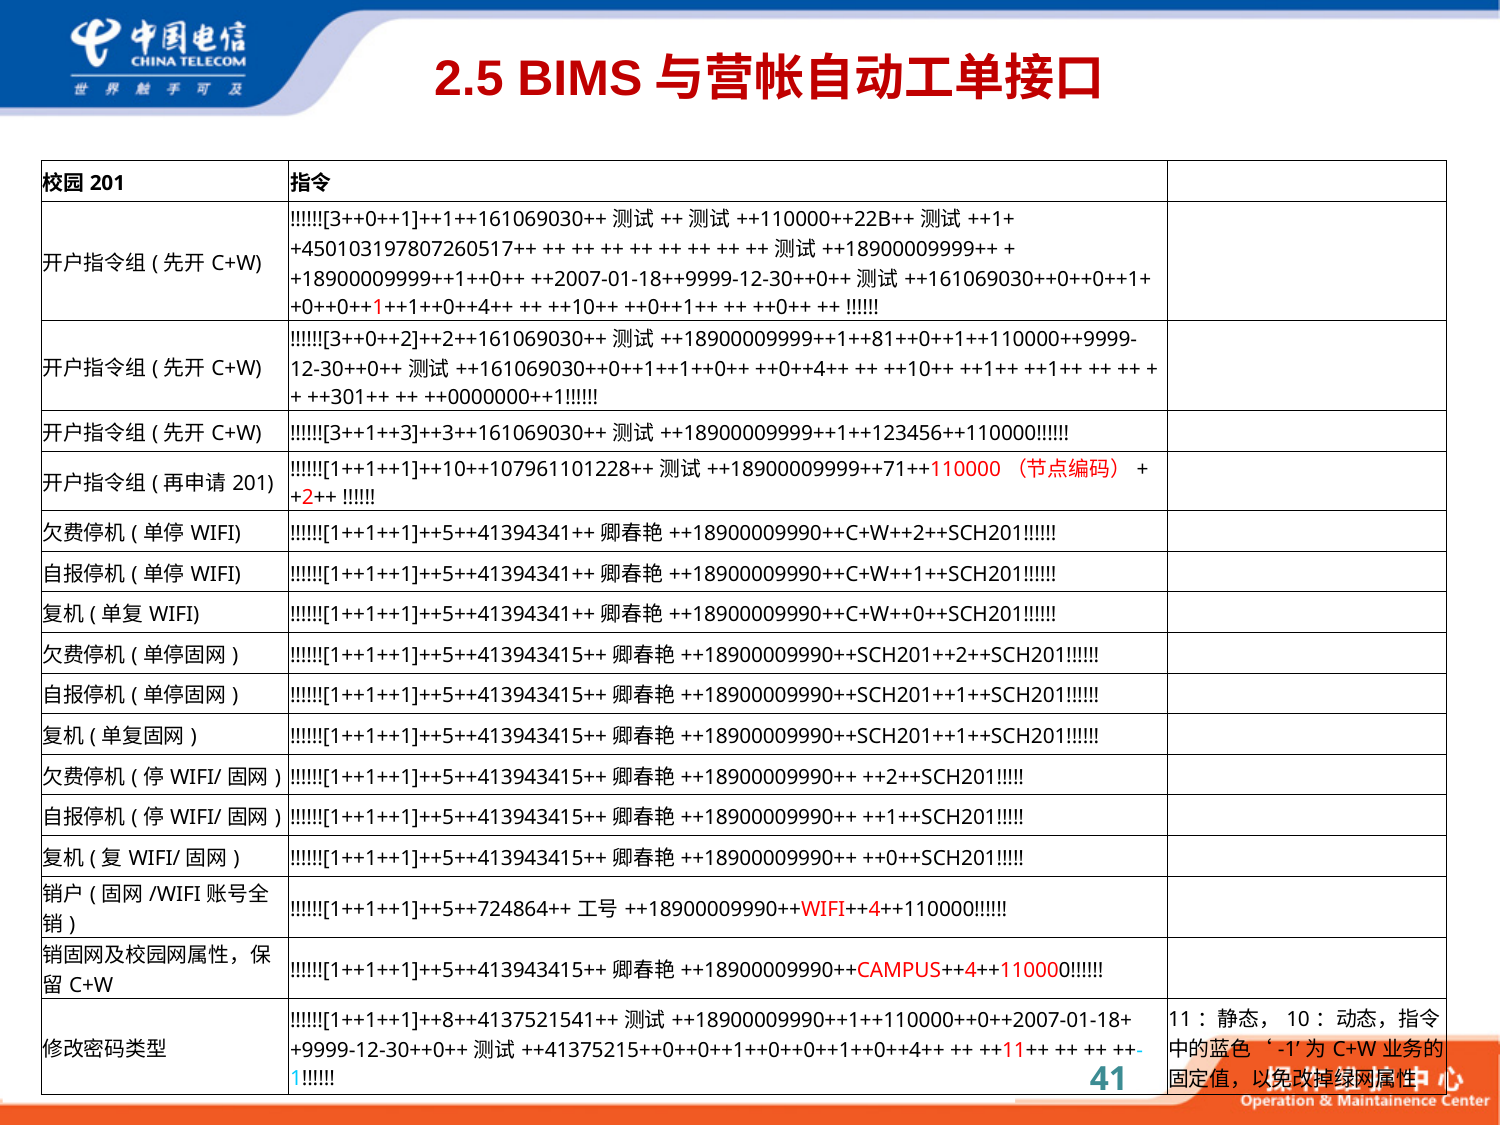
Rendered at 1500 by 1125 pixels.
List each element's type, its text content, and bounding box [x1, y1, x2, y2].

table_cell !!!!!![1++1++1]++5++41394341++卿春艳++18900009990++C+W++0++SCH201!!!!!! [289, 592, 1167, 632]
table_cell !!!!!![1++1++1]++8++4137521541++测试++18900009990++1++110000++0++2007-01-18++9999-12-30++0++测试++41375215++0++0++1++0++0++1++0++4++ ++ ++11++ ++ ++ ++-1!!!!!! [289, 999, 1167, 1094]
table_cell [1168, 836, 1446, 876]
table_cell 复机(复WIFI/固网) [42, 836, 288, 876]
table_cell !!!!!![1++1++1]++5++724864++工号++18900009990++WIFI++4++110000!!!!!! [289, 877, 1167, 937]
table_cell 销户(固网/WIFI账号全销) [42, 877, 288, 937]
table_cell [1168, 552, 1446, 591]
table_cell [1168, 714, 1446, 754]
table_cell !!!!!![1++1++1]++5++413943415++卿春艳++18900009990++ ++1++SCH201!!!!! [289, 795, 1167, 835]
table_cell 修改密码类型 [42, 999, 288, 1094]
table_cell [1168, 411, 1446, 451]
table_cell [1168, 633, 1446, 673]
table_cell !!!!!![1++1++1]++5++41394341++卿春艳++18900009990++C+W++2++SCH201!!!!!! [289, 511, 1167, 551]
table_cell !!!!!![1++1++1]++10++107961101228++测试++18900009999++71++110000（节点编码）++2++ !!!!!! [289, 452, 1167, 510]
table_cell !!!!!![3++0++1]++1++161069030++测试++测试++110000++22B++测试++1++450103197807260517++ ++ ++ ++ ++ ++ ++ ++ ++测试++18900009999++ ++18900009999++1++0++ ++2007-01-18++9999-12-30++0++测试++161069030++0++0++1++0++0++1++1++0++4++ ++ ++10++ ++0++1++ ++ ++0++ ++ !!!!!! [289, 202, 1167, 320]
table_cell !!!!!![1++1++1]++5++413943415++卿春艳++18900009990++ ++2++SCH201!!!!! [289, 755, 1167, 794]
table_cell 自报停机(单停WIFI) [42, 552, 288, 591]
table_cell 开户指令组(再申请201) [42, 452, 288, 510]
table_cell [1168, 202, 1446, 320]
table_cell [1168, 938, 1446, 998]
table_cell 开户指令组(先开C+W) [42, 411, 288, 451]
table_cell !!!!!![3++1++3]++3++161069030++测试++18900009999++1++123456++110000!!!!!! [289, 411, 1167, 451]
table_cell !!!!!![1++1++1]++5++413943415++卿春艳++18900009990++ ++0++SCH201!!!!! [289, 836, 1167, 876]
table_cell [1168, 511, 1446, 551]
picture [0, 0, 1500, 1125]
table_cell !!!!!![1++1++1]++5++413943415++卿春艳++18900009990++CAMPUS++4++110000!!!!!! [289, 938, 1167, 998]
table_cell !!!!!![3++0++2]++2++161069030++测试++18900009999++1++81++0++1++110000++9999-12-30++0++测试++161069030++0++1++1++0++ ++0++4++ ++ ++10++ ++1++ ++1++ ++ ++ ++ ++301++ ++ ++0000000++1!!!!!! [289, 321, 1167, 410]
table_cell [1168, 795, 1446, 835]
table_cell [1168, 321, 1446, 410]
table_cell [1168, 592, 1446, 632]
table_cell !!!!!![1++1++1]++5++413943415++卿春艳++18900009990++SCH201++2++SCH201!!!!!! [289, 633, 1167, 673]
table_cell 自报停机(停WIFI/固网) [42, 795, 288, 835]
table_cell !!!!!![1++1++1]++5++413943415++卿春艳++18900009990++SCH201++1++SCH201!!!!!! [289, 674, 1167, 713]
table_header 指令 [289, 161, 1167, 201]
table_cell 复机(单复固网) [42, 714, 288, 754]
table_cell [1168, 452, 1446, 510]
table_cell 开户指令组(先开C+W) [42, 321, 288, 410]
table_cell [1168, 755, 1446, 794]
table_cell 欠费停机(单停WIFI) [42, 511, 288, 551]
title 2.5 BIMS与营帐自动工单接口 [418, 18, 1223, 133]
table_cell 开户指令组(先开C+W) [42, 202, 288, 320]
table_cell [1168, 877, 1446, 937]
table_cell [1168, 674, 1446, 713]
table_header 校园201 [42, 161, 288, 201]
table_cell 销固网及校园网属性，保留C+W [42, 938, 288, 998]
table_cell 欠费停机(停WIFI/固网) [42, 755, 288, 794]
table_cell 复机(单复WIFI) [42, 592, 288, 632]
table_cell 自报停机(单停固网) [42, 674, 288, 713]
table_cell !!!!!![1++1++1]++5++413943415++卿春艳++18900009990++SCH201++1++SCH201!!!!!! [289, 714, 1167, 754]
table_cell 欠费停机(单停固网) [42, 633, 288, 673]
table_cell !!!!!![1++1++1]++5++41394341++卿春艳++18900009990++C+W++1++SCH201!!!!!! [289, 552, 1167, 591]
table_header [1168, 161, 1446, 201]
table_cell 11：静态，10：动态，指令中的蓝色‘-1’为C+W业务的固定值，以免改掉绿网属性 [1168, 999, 1446, 1094]
